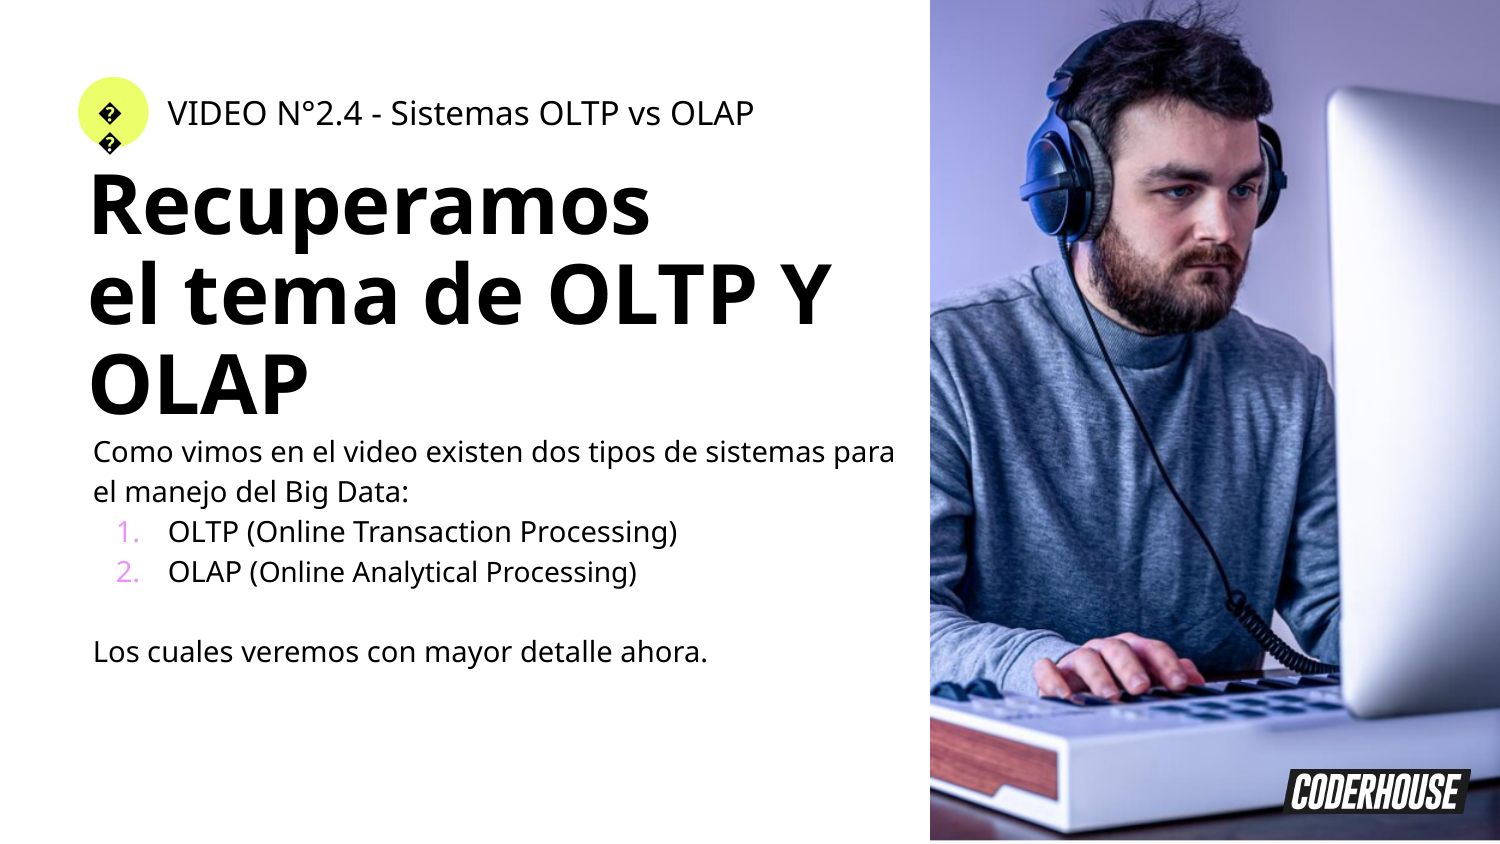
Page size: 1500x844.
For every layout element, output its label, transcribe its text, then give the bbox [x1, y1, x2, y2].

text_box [77, 76, 149, 148]
text_box Como vimos en el video existen dos tipos de sistemas para el manejo del Big Data: OLTP (Online Transaction Processing) OLAP (Online Analytical Processing) Los cuales veremos con mayor detalle ahora. [78, 412, 913, 724]
text_box VIDEO N°2.4 - Sistemas OLTP vs OLAP [152, 76, 925, 147]
text_box Recuperamos el tema de OLTP Y OLAP [72, 147, 918, 448]
picture [930, 0, 1500, 844]
